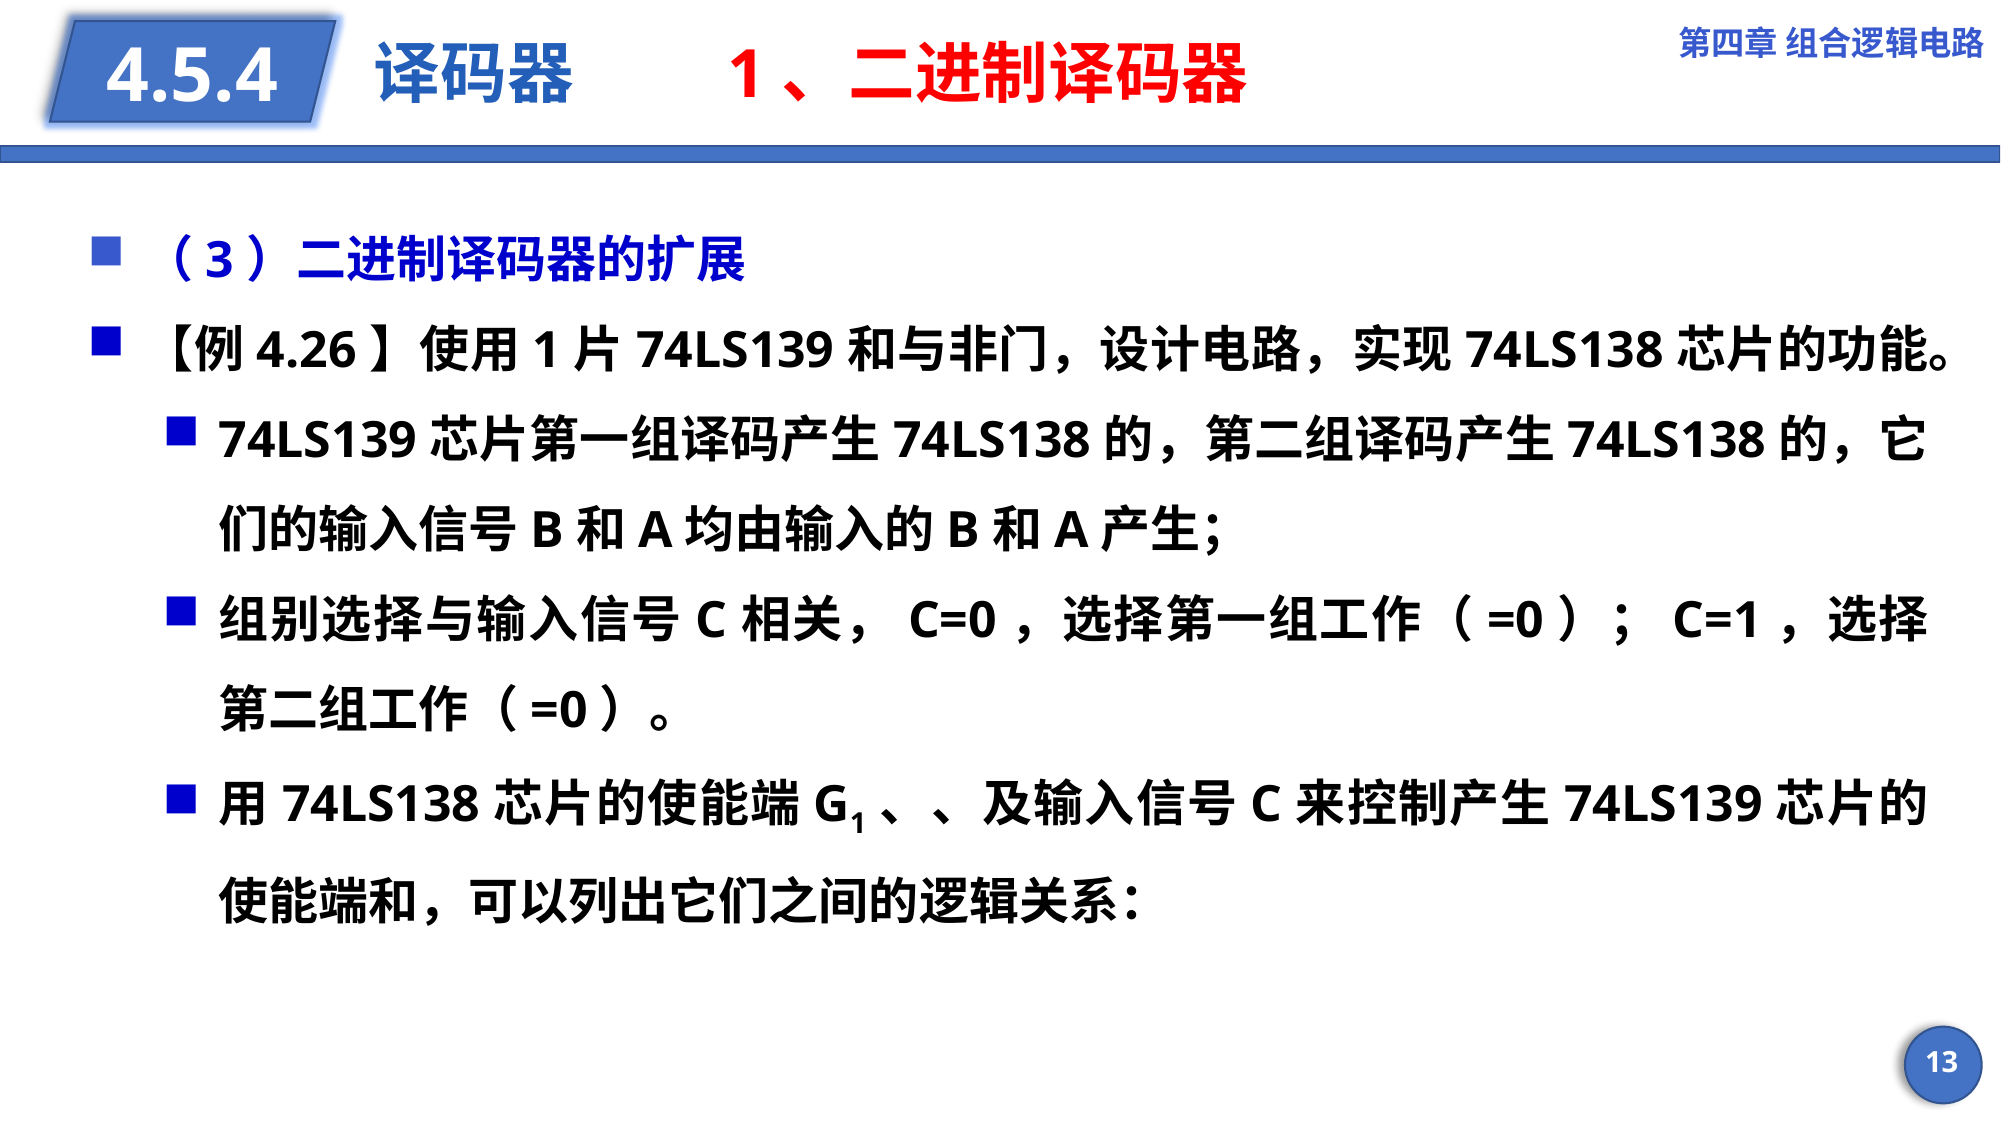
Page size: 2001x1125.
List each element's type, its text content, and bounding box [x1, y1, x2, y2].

slide_number 13 [1895, 1033, 1989, 1094]
footer 第四章 组合逻辑电路 [1654, 0, 2000, 84]
title 译码器 1、二进制译码器 [358, 16, 1306, 137]
text_box 4.5.4 [48, 20, 337, 123]
